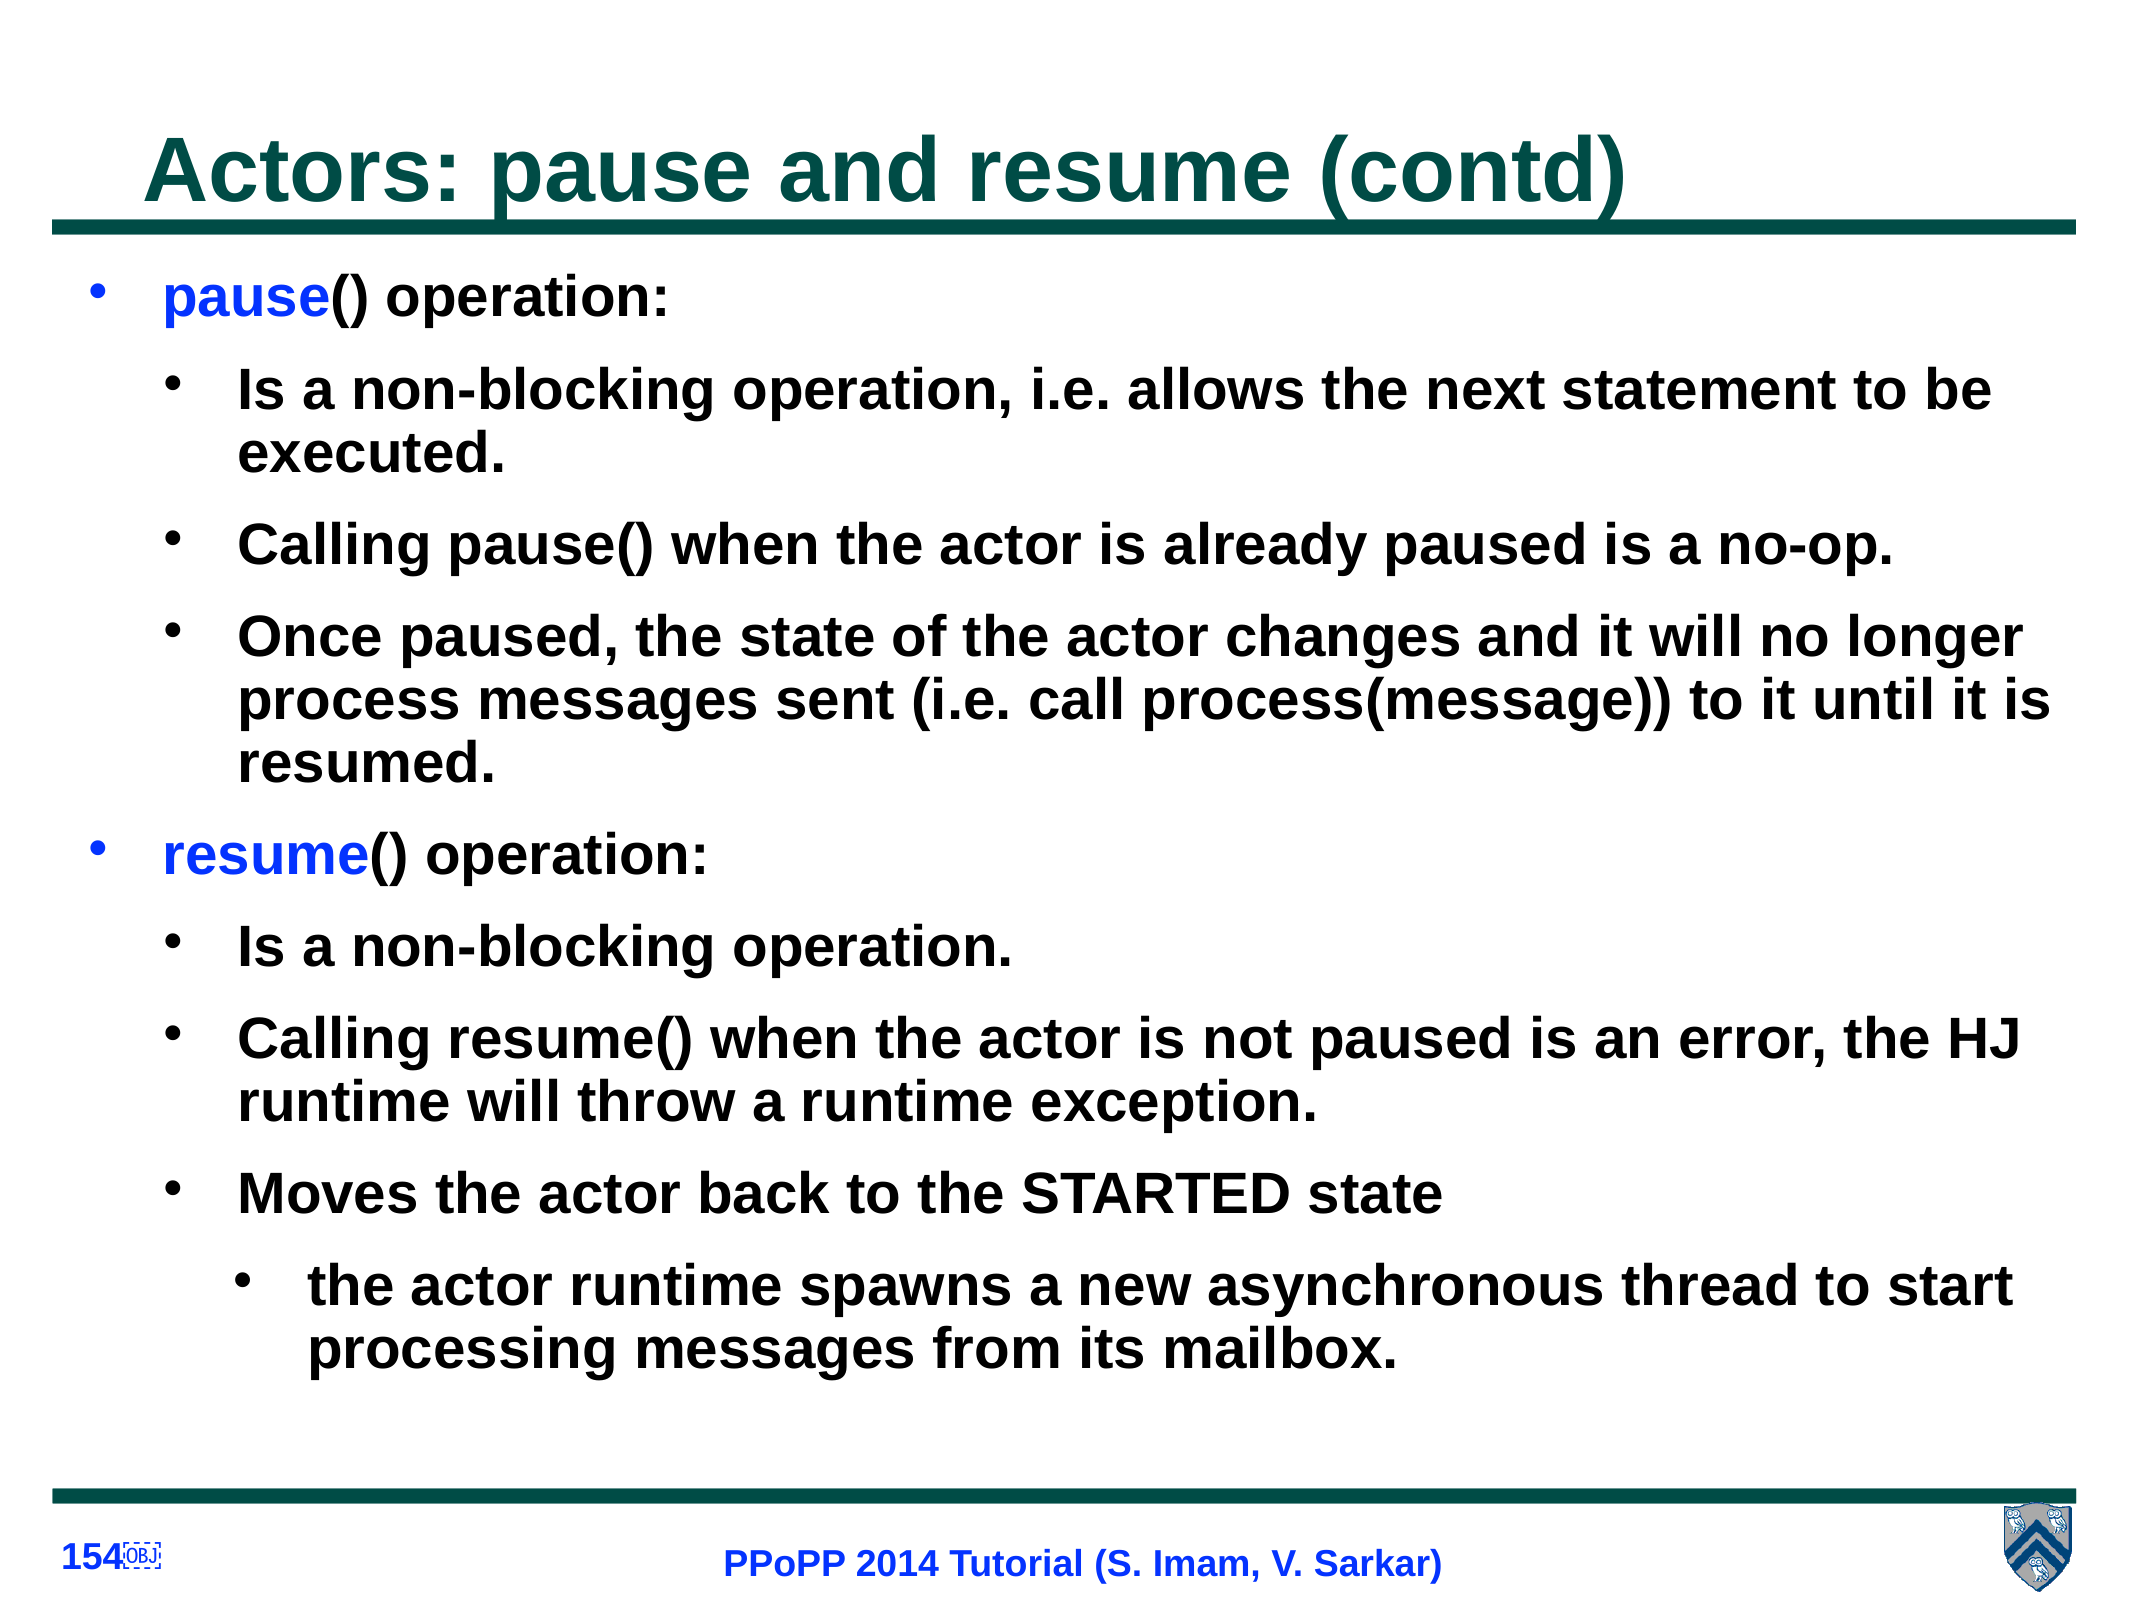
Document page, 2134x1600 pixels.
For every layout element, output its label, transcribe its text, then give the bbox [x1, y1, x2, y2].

text_box pause() operation: Is a non-blocking operation, i.e. allows the next statement to be executed. Calling pause() when the actor is already paused is a no-op. Once paused, the state of the actor changes and it will no longer process messages sent (i.e. call process(message)) to it until it is resumed. resume() operation: Is a non-blocking operation. Calling resume() when the actor is not paused is an error, the HJ runtime will throw a runtime exception. Moves the actor back to the STARTED state the actor runtime spawns a new asynchronous thread to start processing messages from its mailbox. [64, 266, 2074, 1382]
title Actors: pause and resume (contd) [124, 0, 2005, 232]
picture [1986, 1497, 2083, 1600]
text_box 154￼ [0, 1520, 233, 1589]
text_box [52, 219, 2076, 235]
text_box [52, 1488, 2077, 1504]
text_box PPoPP 2014 Tutorial (S. Imam, V. Sarkar) [699, 1522, 1467, 1600]
